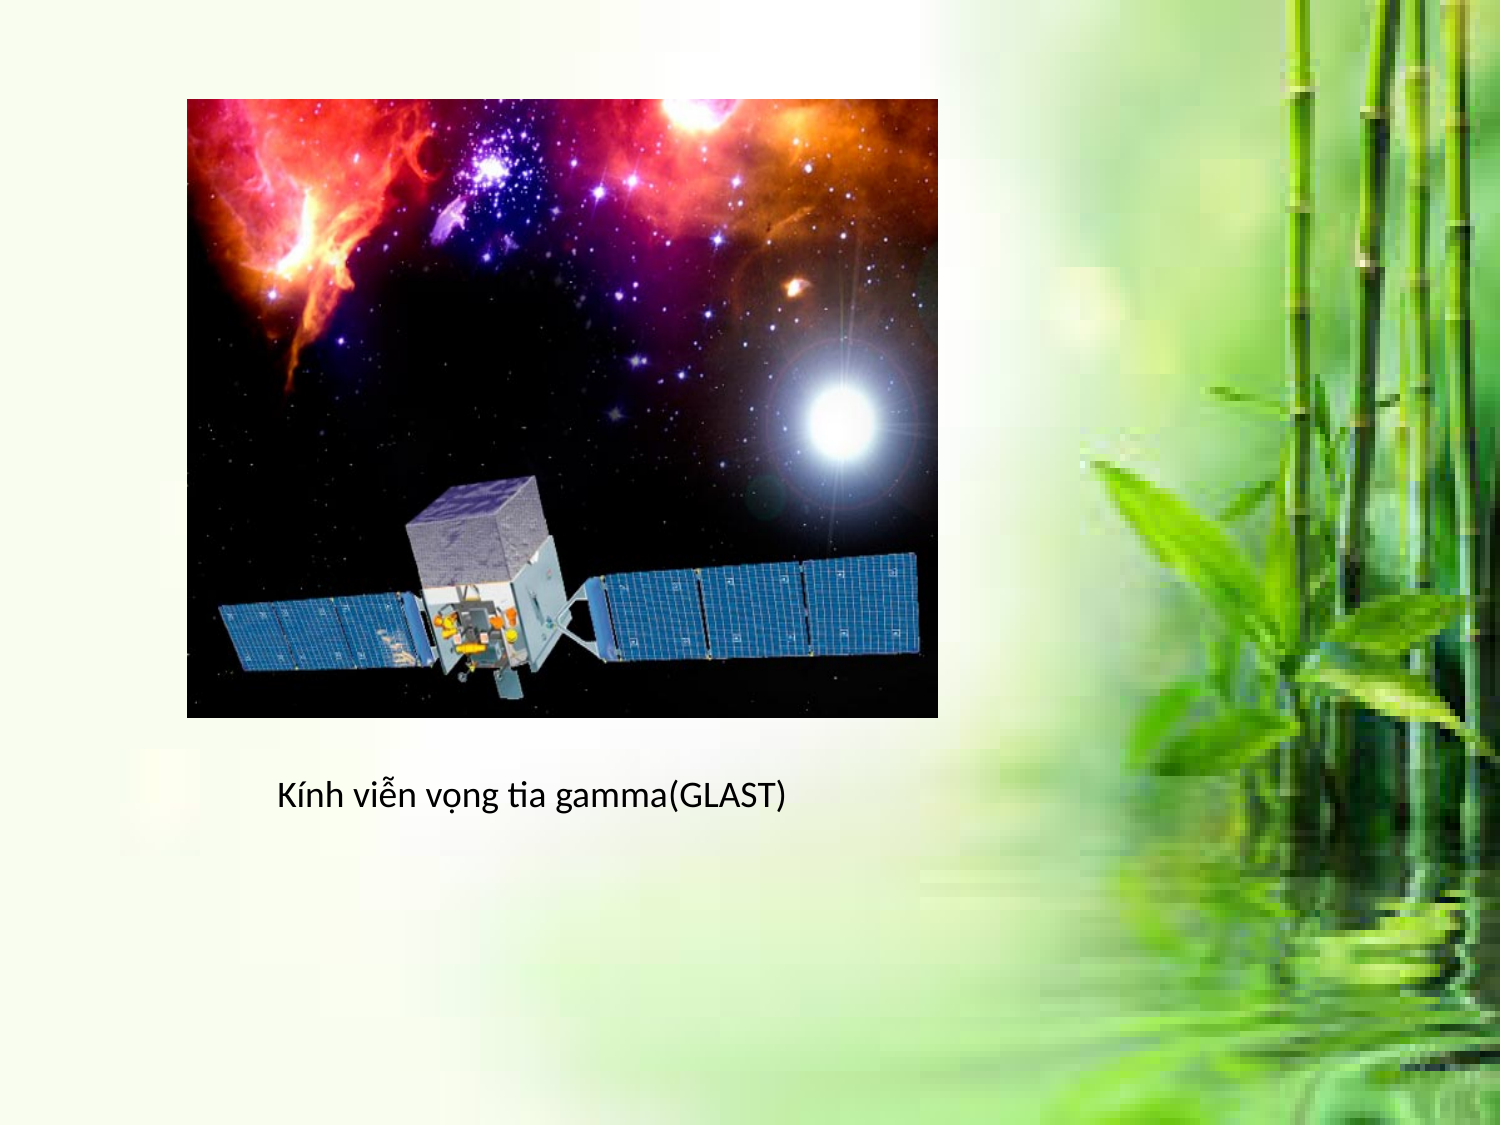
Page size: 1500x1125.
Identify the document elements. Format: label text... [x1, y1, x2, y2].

text_box Kính viễn vọng tia gamma(GLAST) [262, 762, 850, 823]
picture [0, 0, 1500, 1125]
